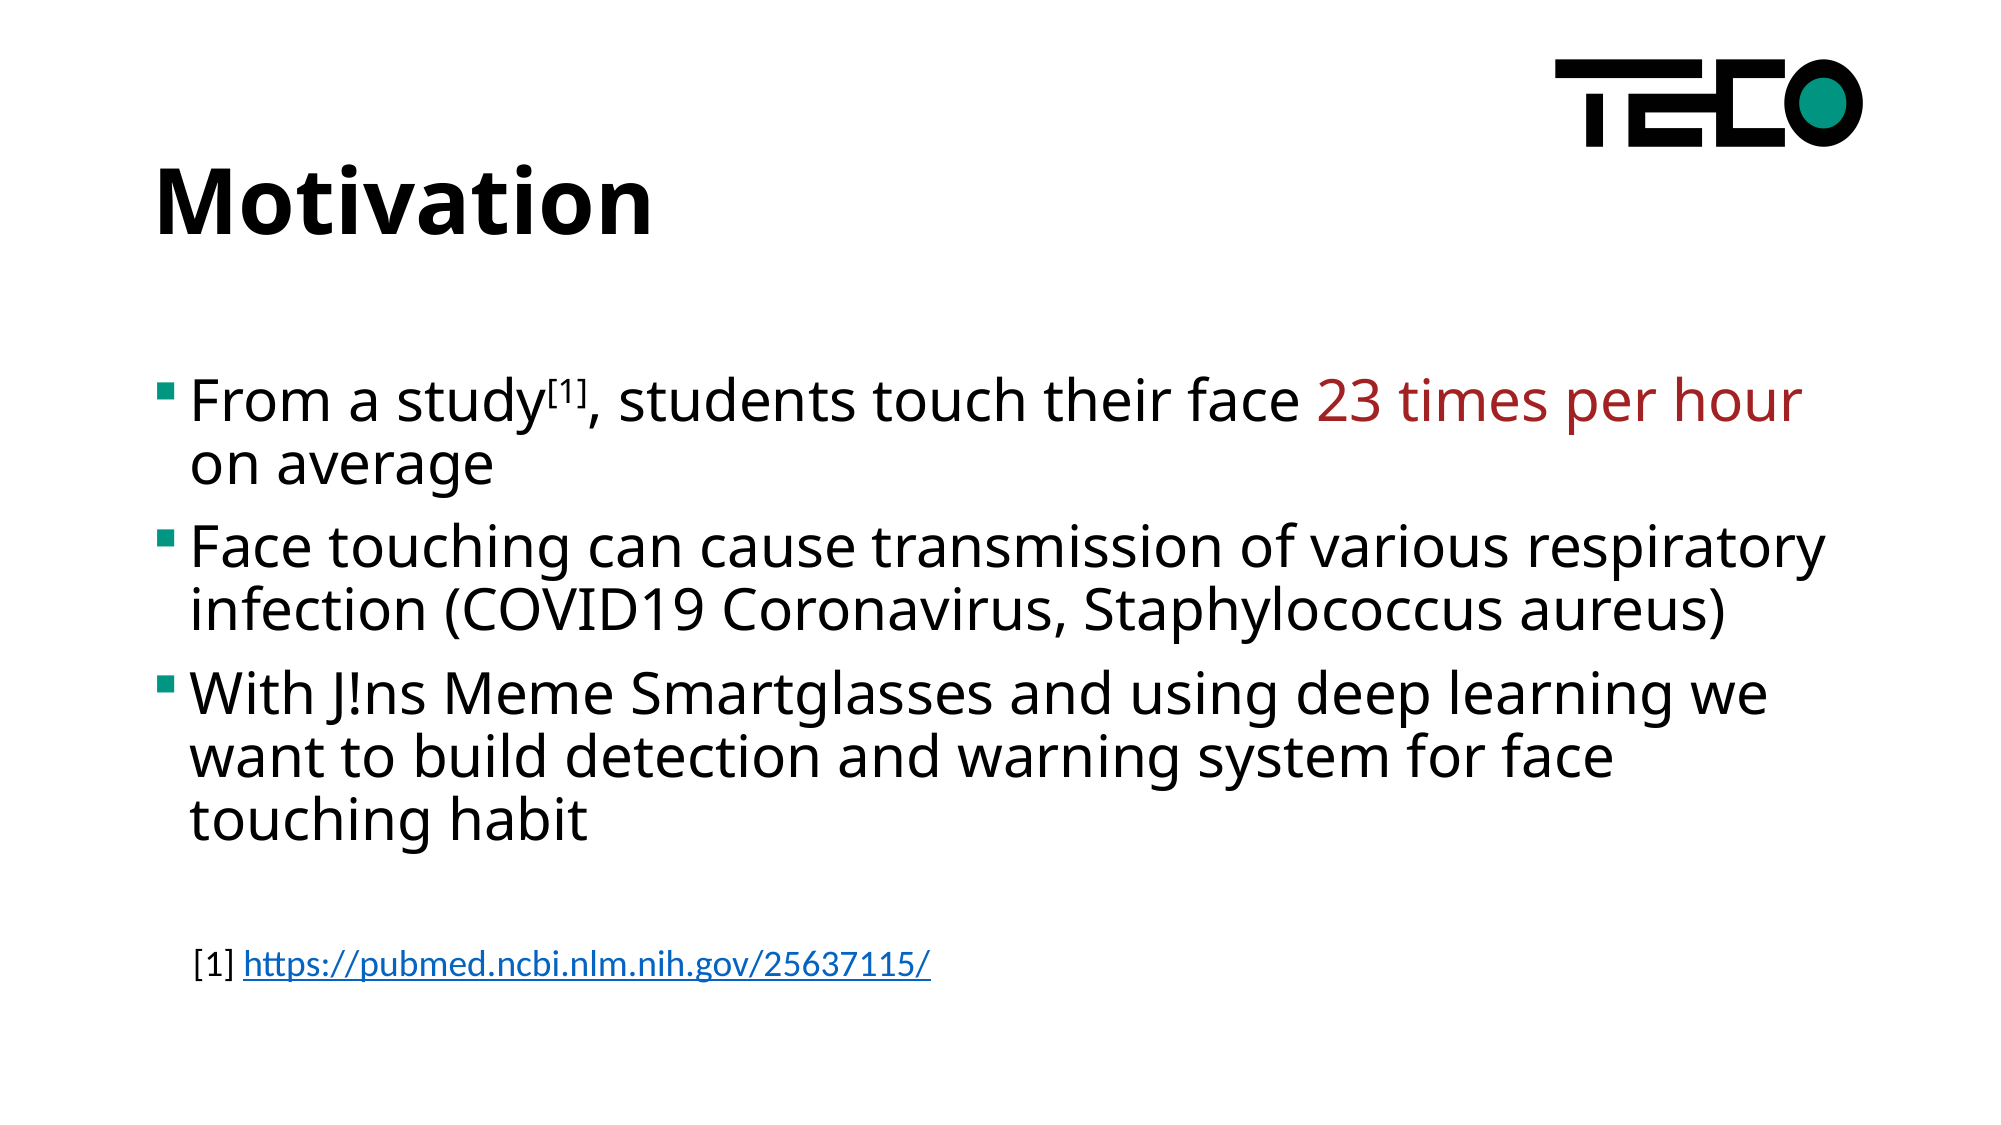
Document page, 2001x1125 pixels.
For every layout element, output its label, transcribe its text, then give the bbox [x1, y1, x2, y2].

list From a study[1], students touch their face 23 times per hour on average Face touching can cause transmission of various respiratory infection (COVID19 Coronavirus, Staphylococcus aureus) With J!ns Meme Smartglasses and using deep learning we want to build detection and warning system for face touching habit [137, 363, 1863, 877]
picture [1555, 59, 1863, 95]
title Motivation [137, 95, 1863, 314]
text_box [1] https://pubmed.ncbi.nlm.nih.gov/25637115/ [178, 931, 1819, 992]
